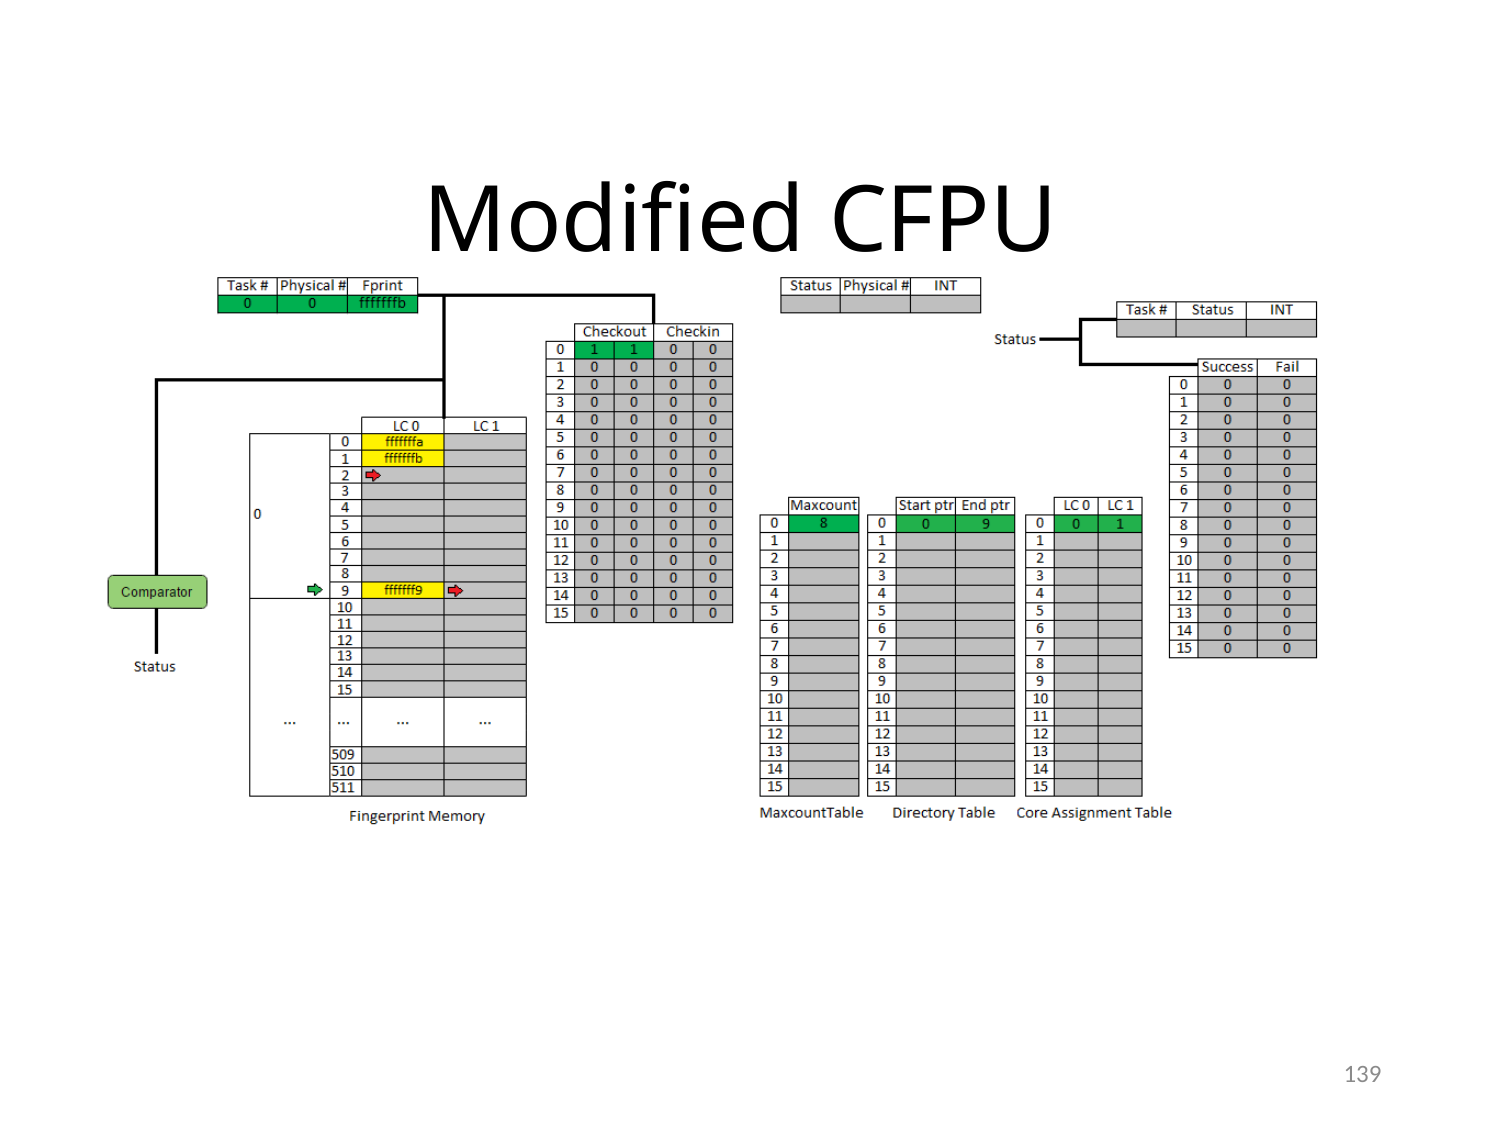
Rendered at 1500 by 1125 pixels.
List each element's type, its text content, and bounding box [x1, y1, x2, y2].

slide_number 139 [1059, 1042, 1397, 1103]
picture [89, 253, 1327, 833]
title Modified CFPU [93, 140, 1388, 304]
